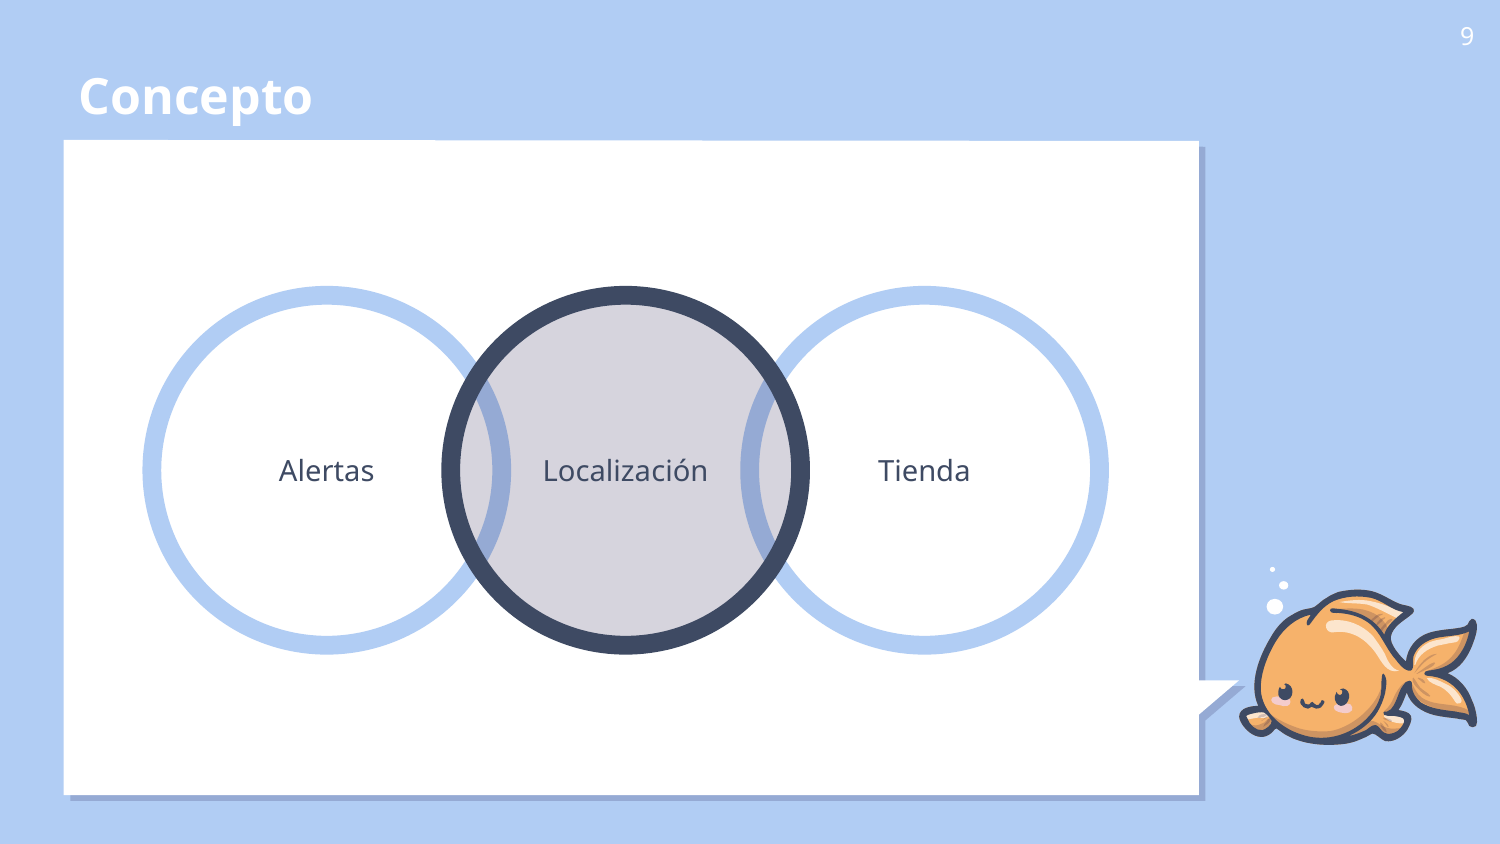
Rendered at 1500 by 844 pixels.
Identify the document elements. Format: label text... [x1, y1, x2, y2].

text_box Localización [450, 295, 801, 646]
slide_number ‹#› [1399, 5, 1490, 70]
text_box Tienda [775, 295, 1100, 646]
text_box Alertas [151, 295, 476, 646]
title Concepto [63, 0, 1200, 140]
